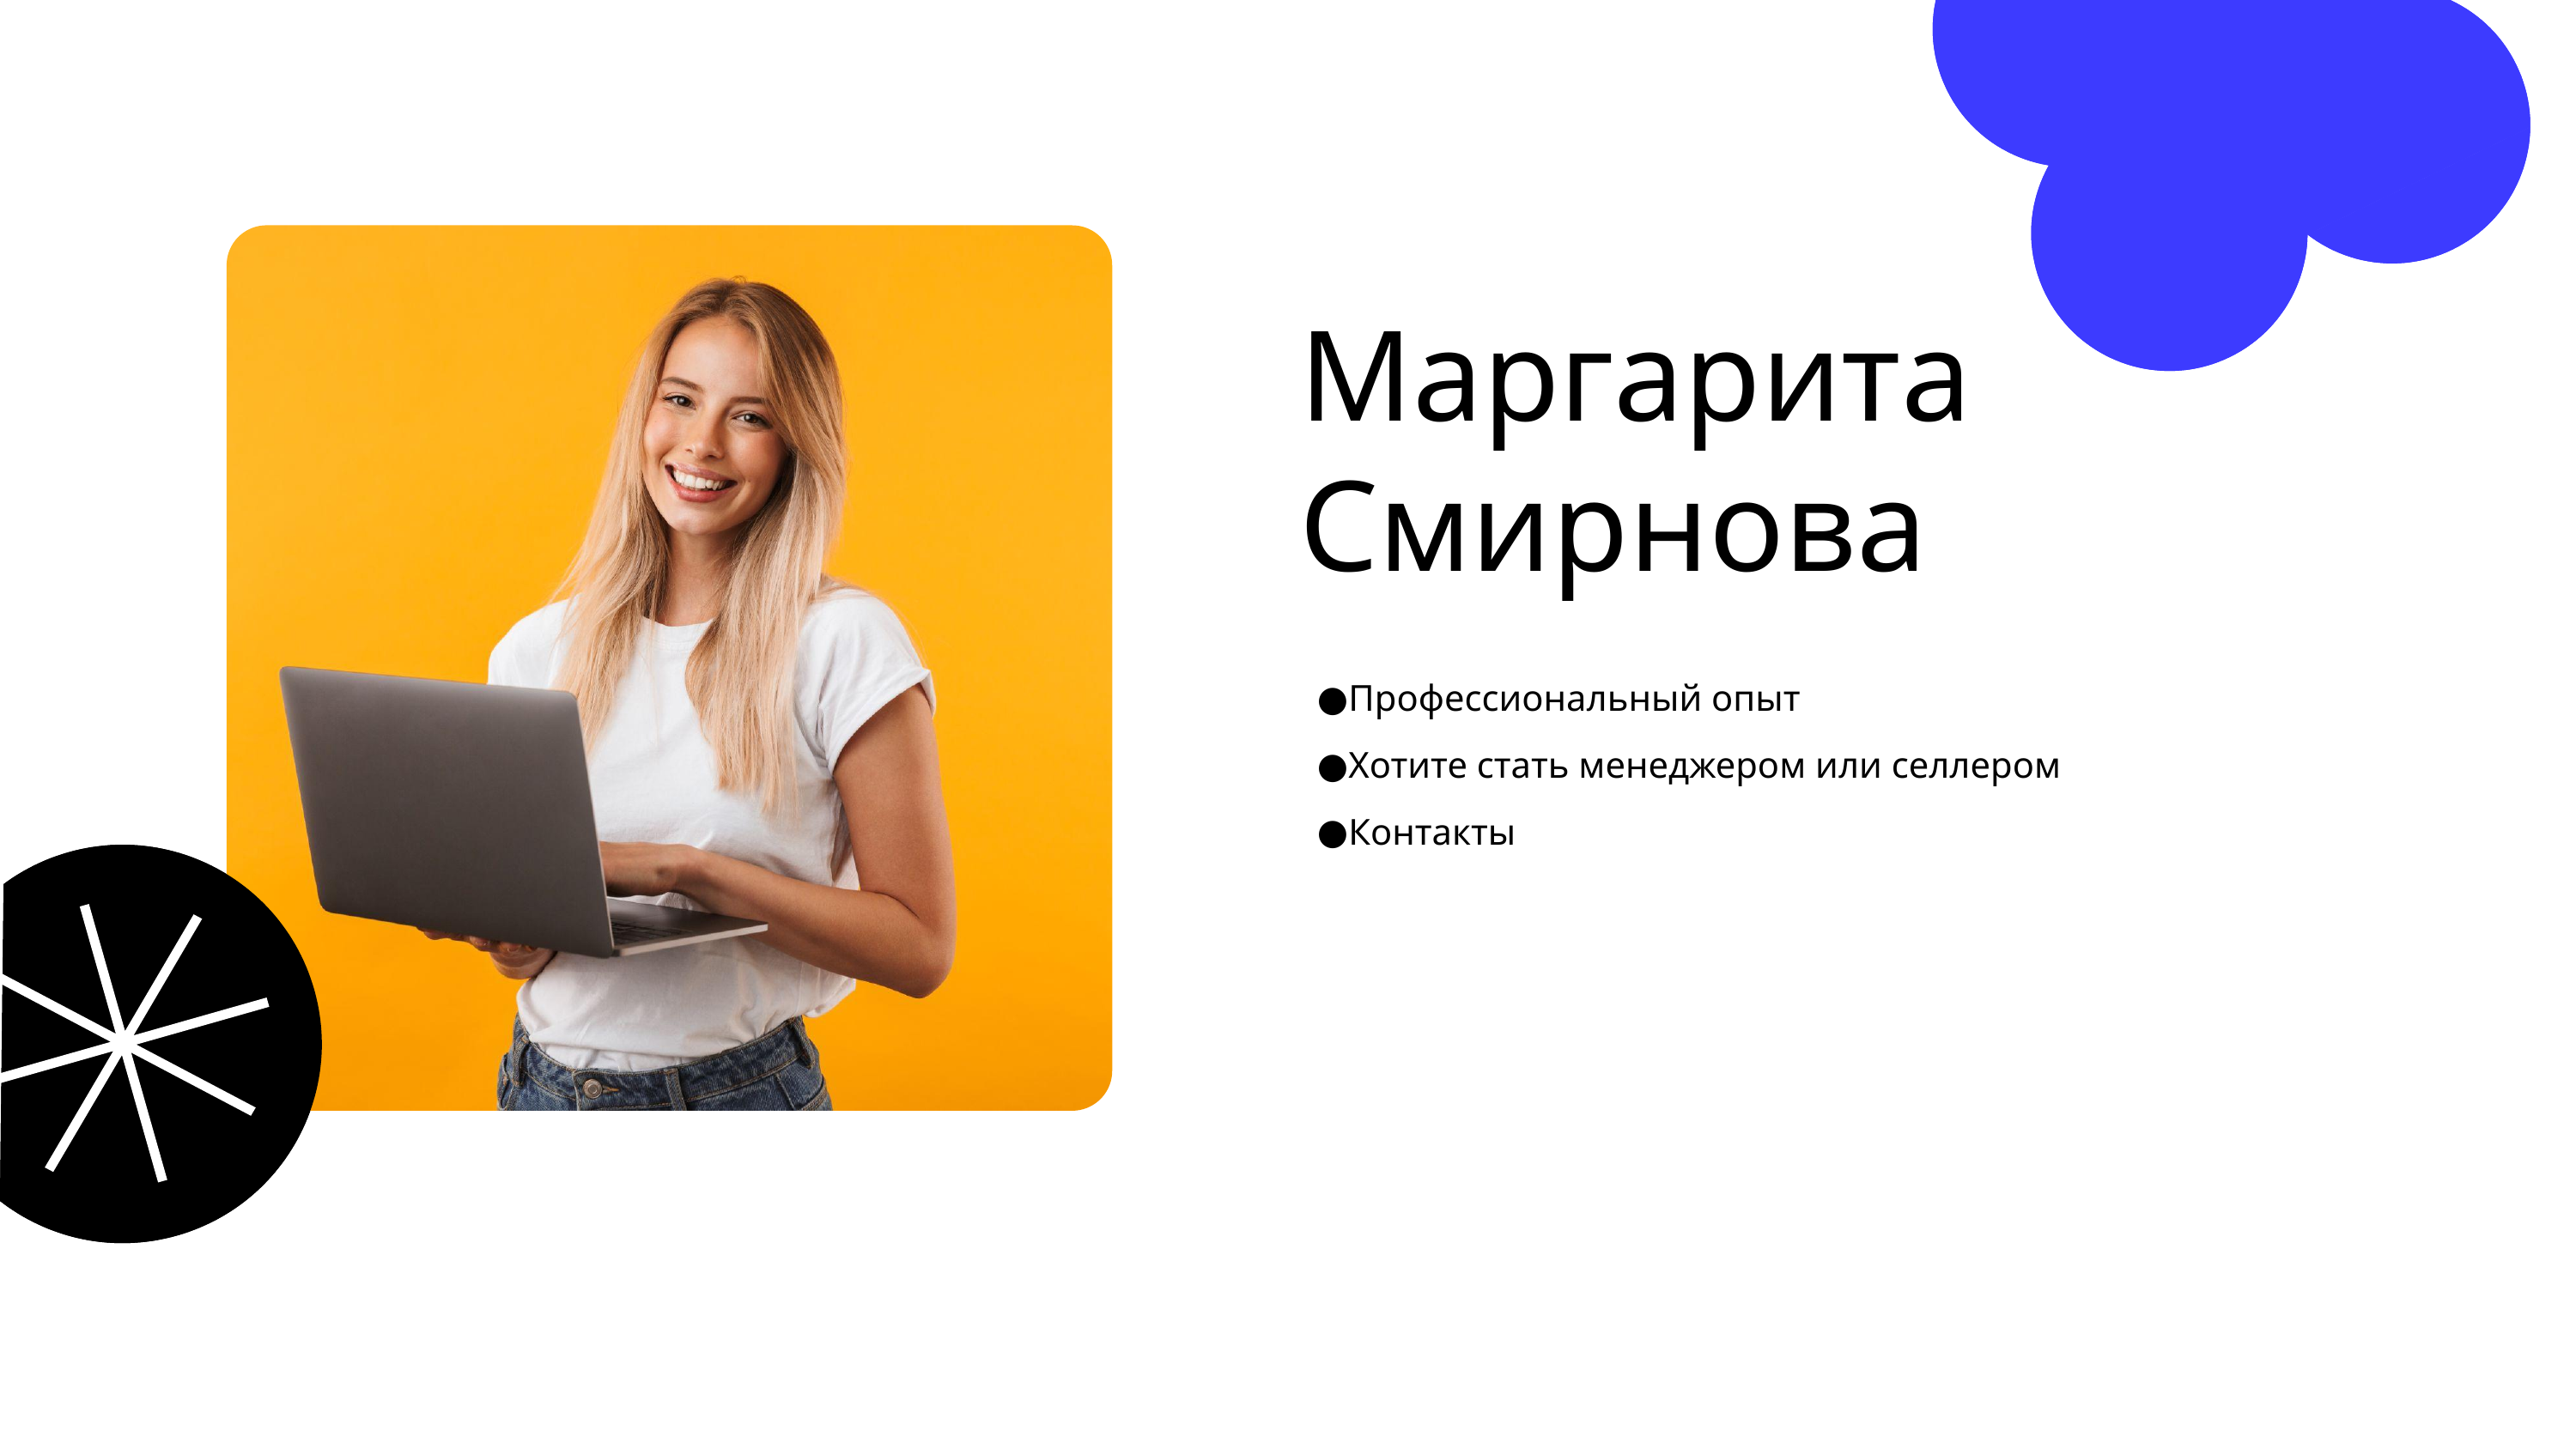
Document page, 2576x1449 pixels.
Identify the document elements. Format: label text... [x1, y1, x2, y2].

text_box Маргарита Смирнова [1279, 286, 2360, 606]
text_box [0, 844, 323, 1244]
text_box Профессиональный опыт Хотите стать менеджером или селлером Контакты [1299, 660, 2185, 861]
text_box [1932, 0, 2530, 286]
picture [226, 225, 1113, 1112]
